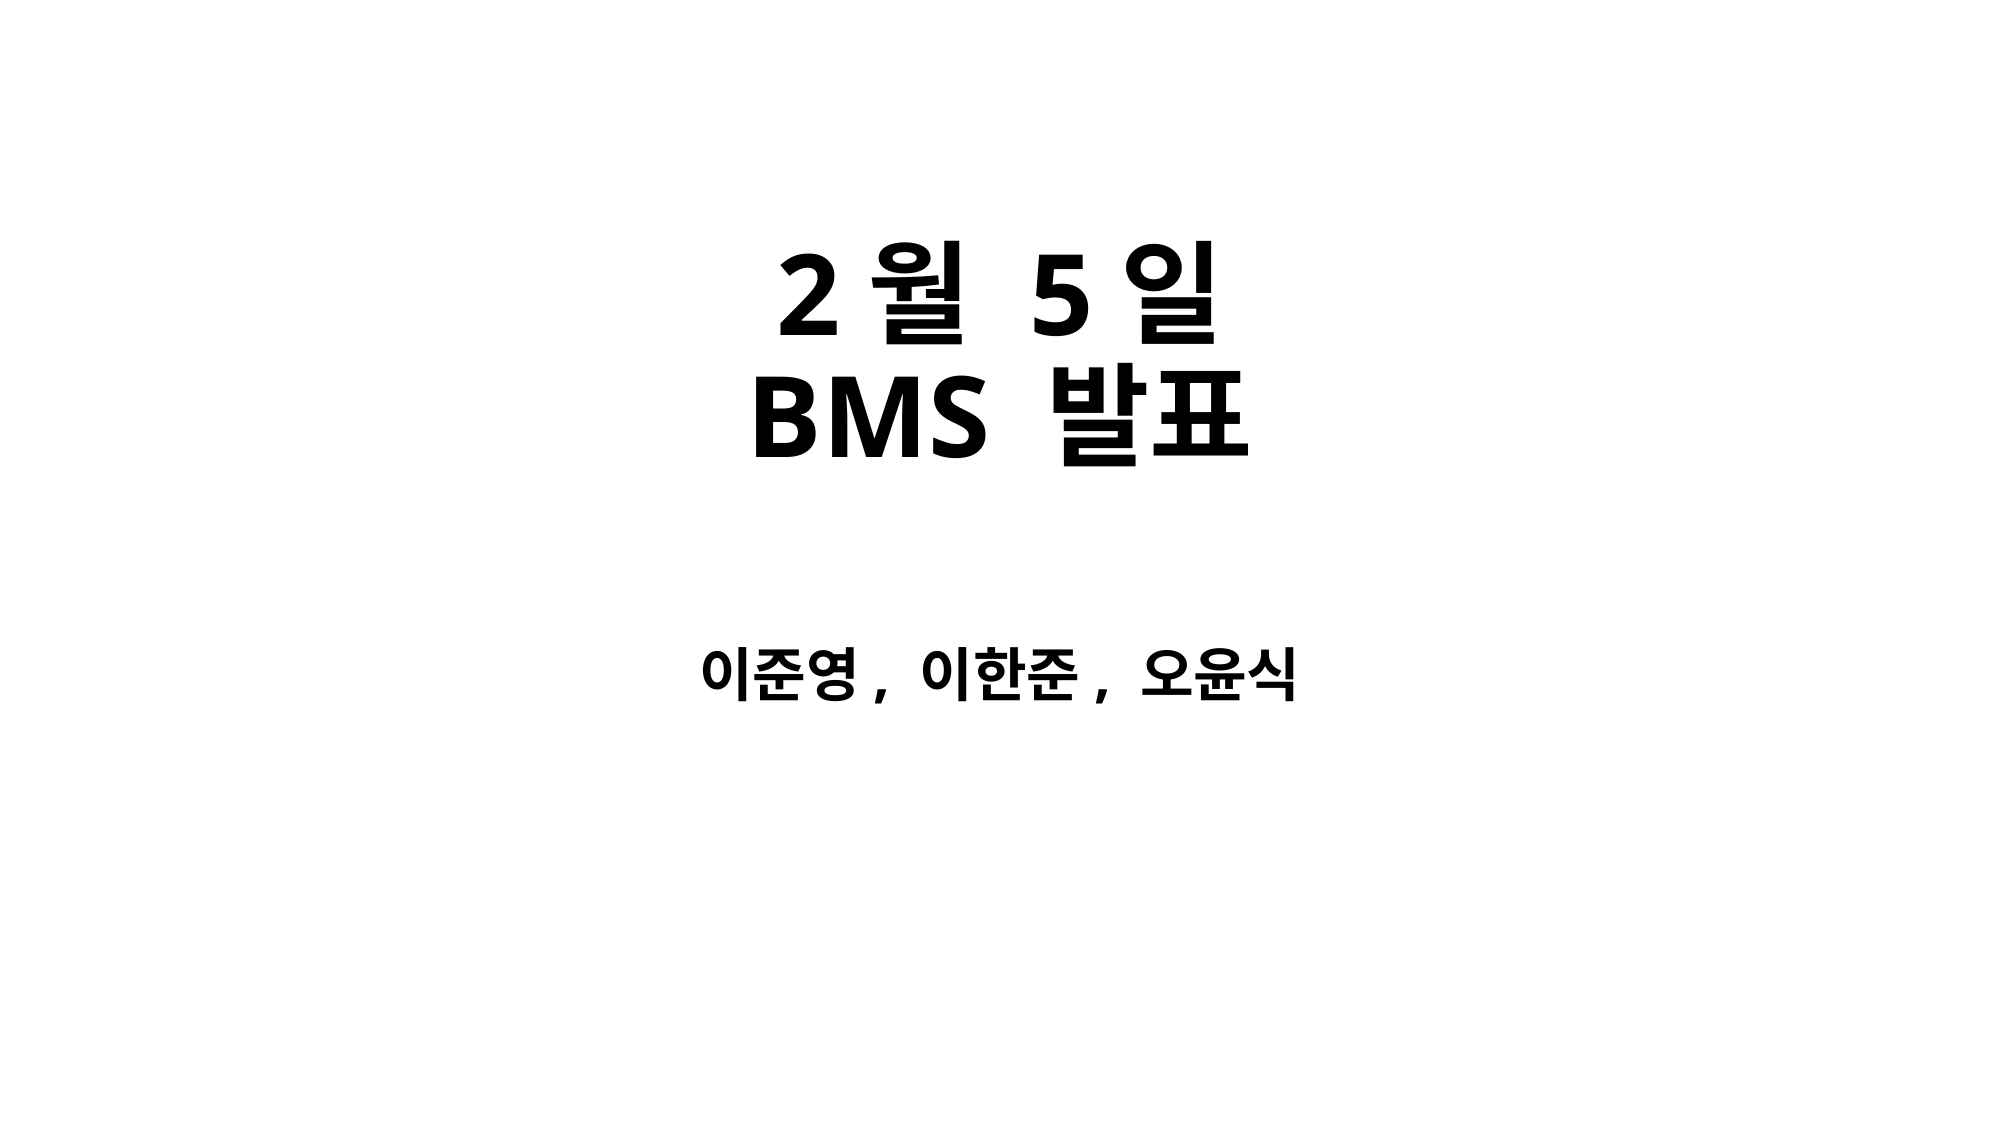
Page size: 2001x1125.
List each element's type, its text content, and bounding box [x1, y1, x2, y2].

list 이준영, 이한준, 오윤식 [137, 548, 1863, 876]
title 2월 5일 BMS 발표 [137, 229, 1863, 491]
